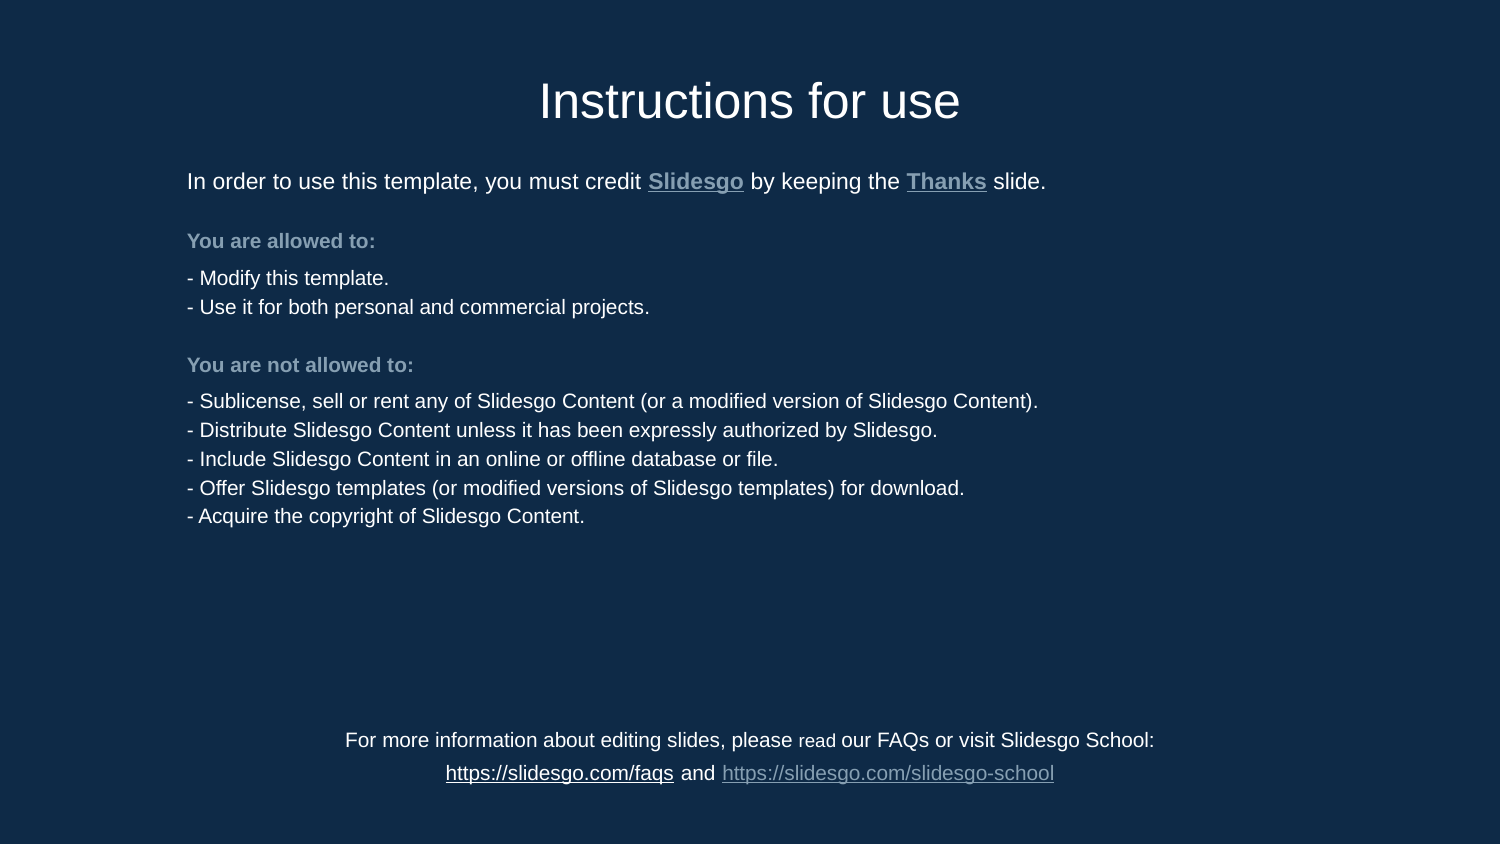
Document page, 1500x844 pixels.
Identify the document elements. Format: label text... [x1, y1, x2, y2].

text_box Instructions for use [171, 53, 1328, 133]
text_box For more information about editing slides, please read our FAQs or visit Slidesgo School: https://slidesgo.com/faqs and https://slidesgo.com/slidesgo-school [171, 707, 1328, 780]
text_box In order to use this template, you must credit Slidesgo by keeping the Thanks slide. You are allowed to: - Modify this template. - Use it for both personal and commercial projects. You are not allowed to: - Sublicense, sell or rent any of Slidesgo Content (or a modified version of Slidesgo Content). - Distribute Slidesgo Content unless it has been expressly authorized by Slidesgo. - Include Slidesgo Content in an online or offline database or file. - Offer Slidesgo templates (or modified versions of Slidesgo templates) for download. - Acquire the copyright of Slidesgo Content. [171, 148, 1328, 589]
